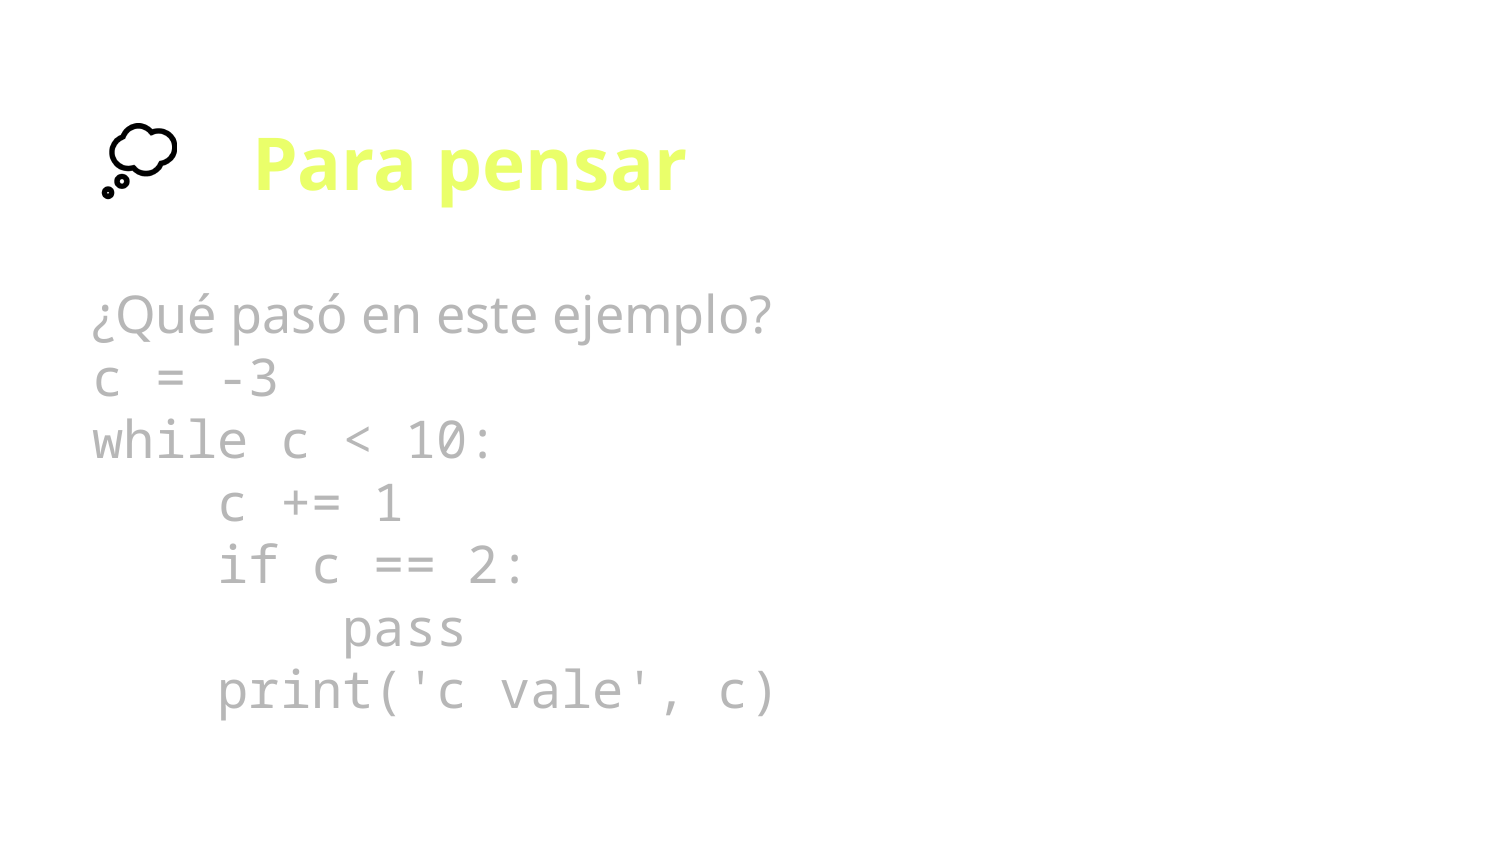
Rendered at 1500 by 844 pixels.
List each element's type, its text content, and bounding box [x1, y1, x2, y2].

text_box ¿Qué pasó en este ejemplo? c = -3 while c < 10: c += 1 if c == 2: pass print('c vale', c) [77, 266, 1254, 734]
text_box Para pensar [237, 112, 1414, 222]
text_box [77, 101, 200, 224]
